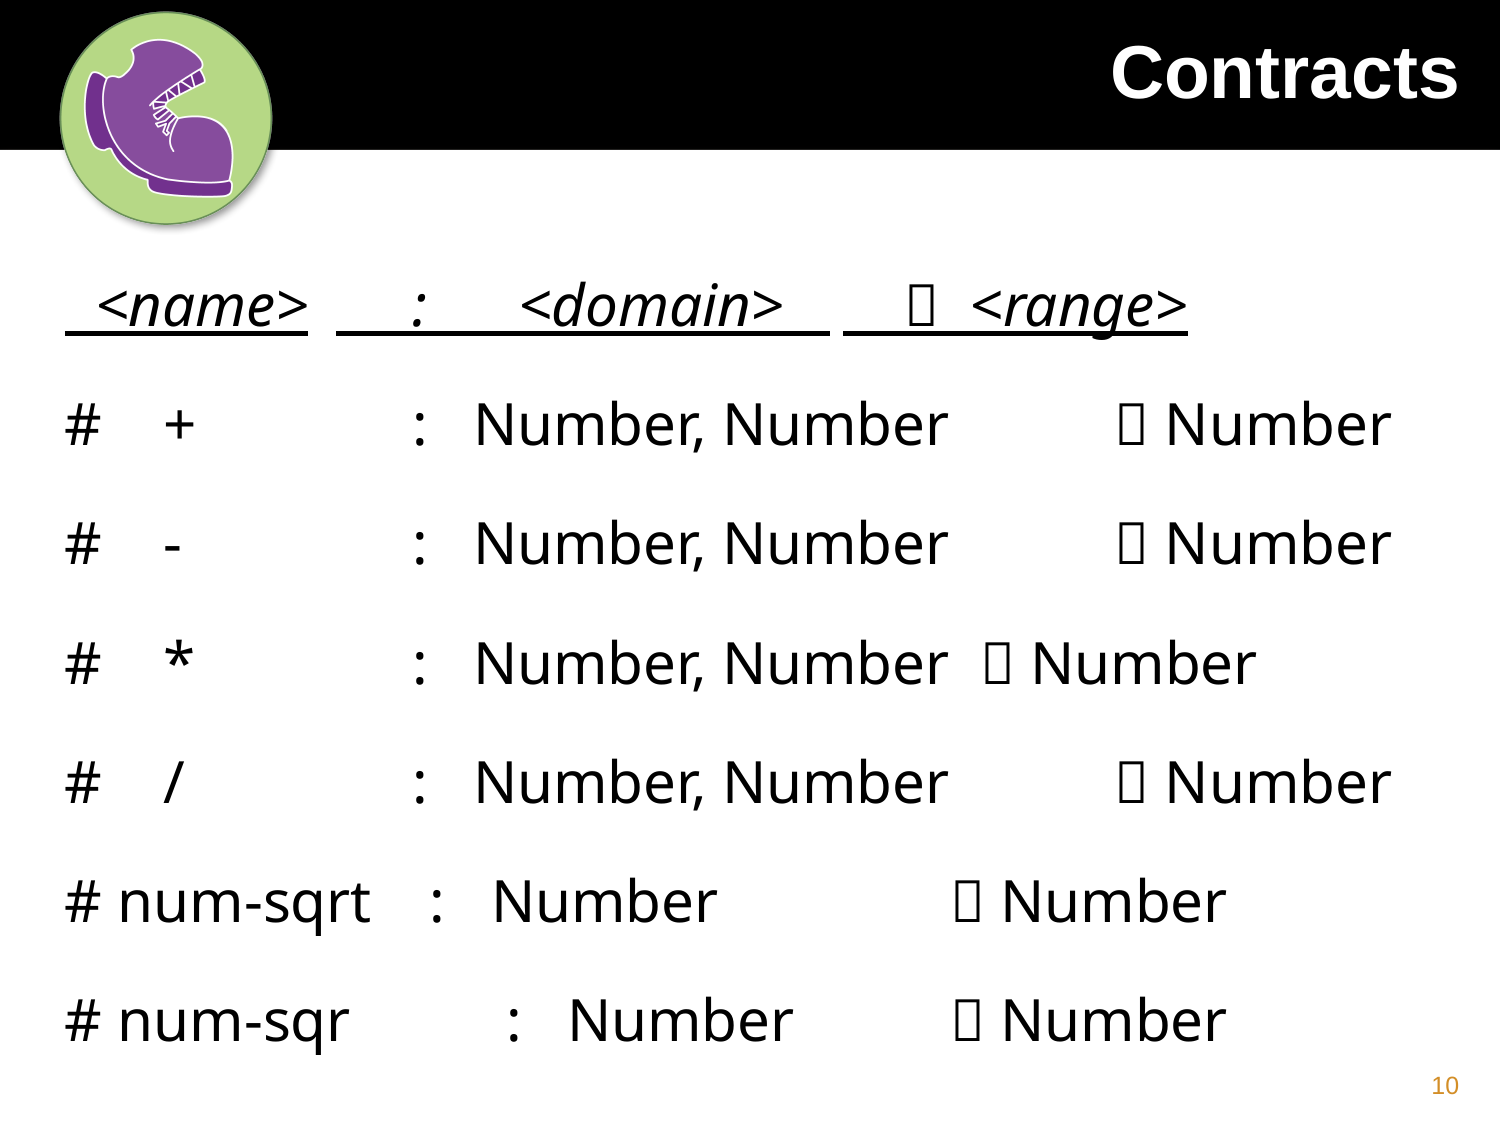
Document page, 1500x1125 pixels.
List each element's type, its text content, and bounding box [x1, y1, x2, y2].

text_box <name> : <domain>  <range> # + : Number, Number  Number # - : Number, Number  Number # * : Number, Number  Number # / : Number, Number  Number # num-sqrt : Number  Number # num-sqr : Number  Number [49, 260, 1463, 1061]
title Contracts [50, 0, 1475, 138]
slide_number 10 [1350, 1061, 1475, 1103]
picture [50, 138, 288, 238]
